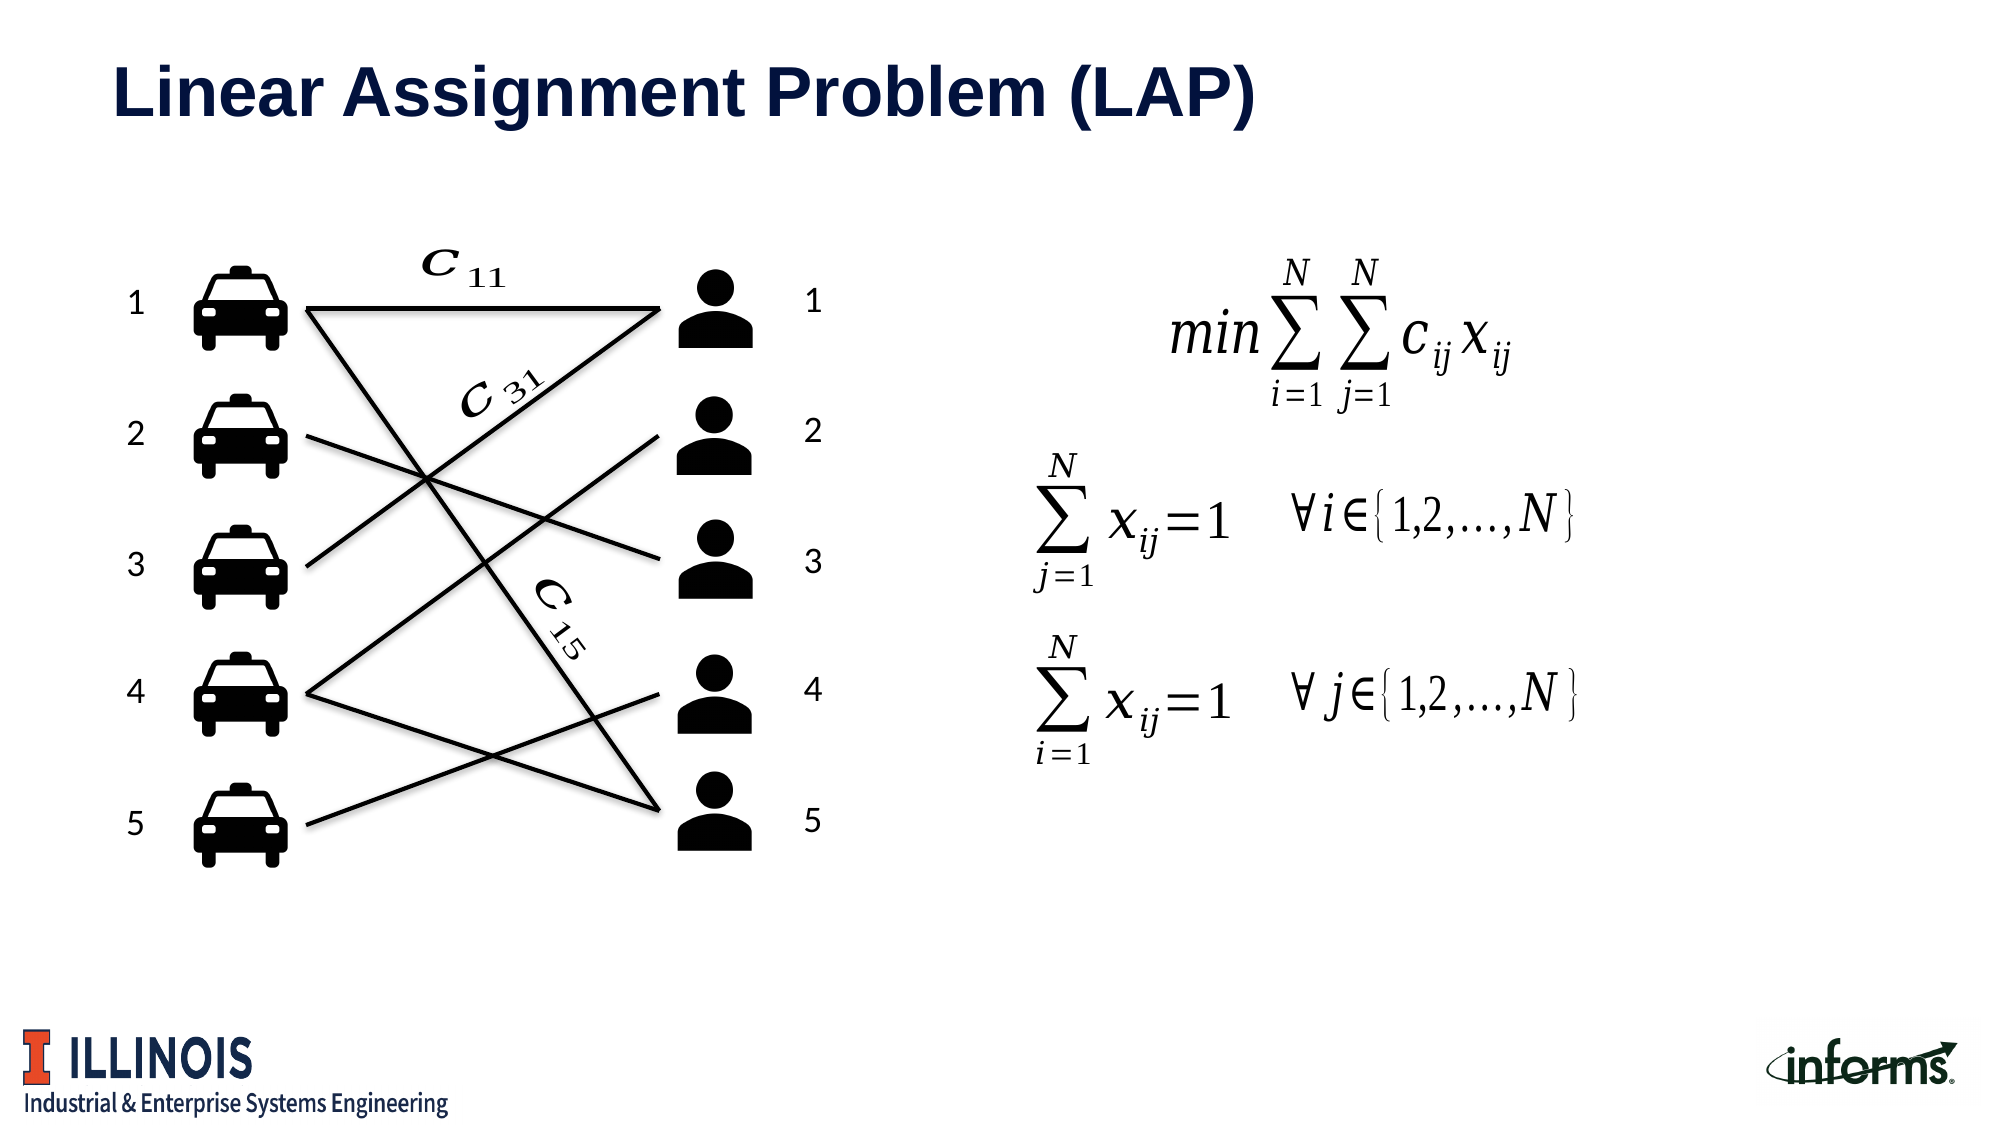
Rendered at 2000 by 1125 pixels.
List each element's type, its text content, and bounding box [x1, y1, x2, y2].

text_box Linear Assignment Problem (LAP) [97, 38, 1892, 170]
picture [1756, 1017, 1981, 1106]
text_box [110, 233, 839, 891]
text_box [1031, 251, 1647, 872]
picture [23, 1029, 463, 1125]
